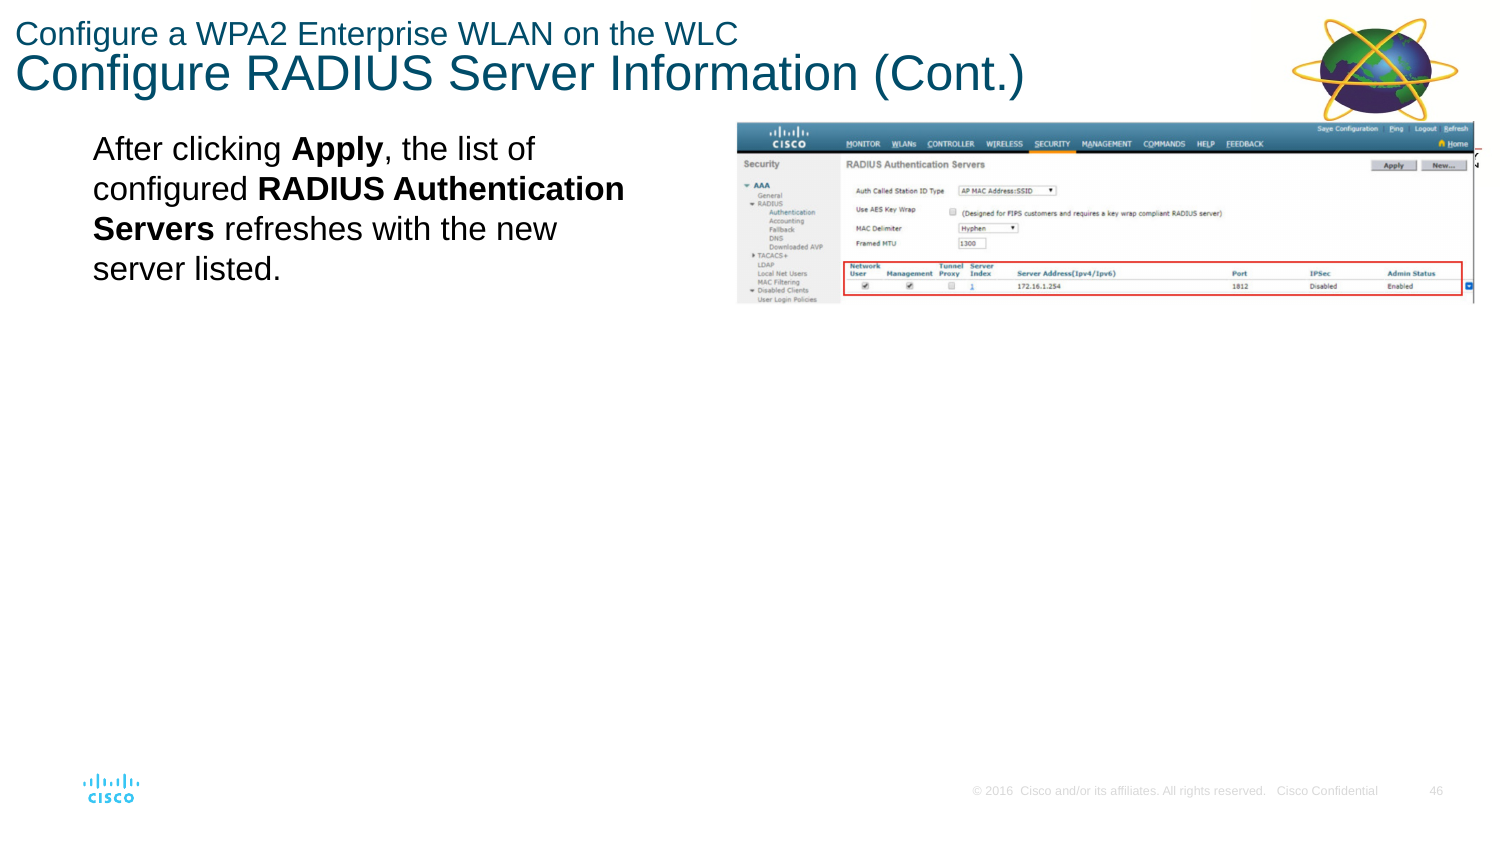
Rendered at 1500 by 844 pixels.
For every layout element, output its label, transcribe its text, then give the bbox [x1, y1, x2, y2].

title Configure a WPA2 Enterprise WLAN on the WLC Configure RADIUS Server Information (Cont.) [0, 0, 1369, 121]
list After clicking Apply, the list of configured RADIUS Authentication Servers refreshes with the new server listed. [77, 120, 668, 487]
picture [735, 0, 1500, 305]
